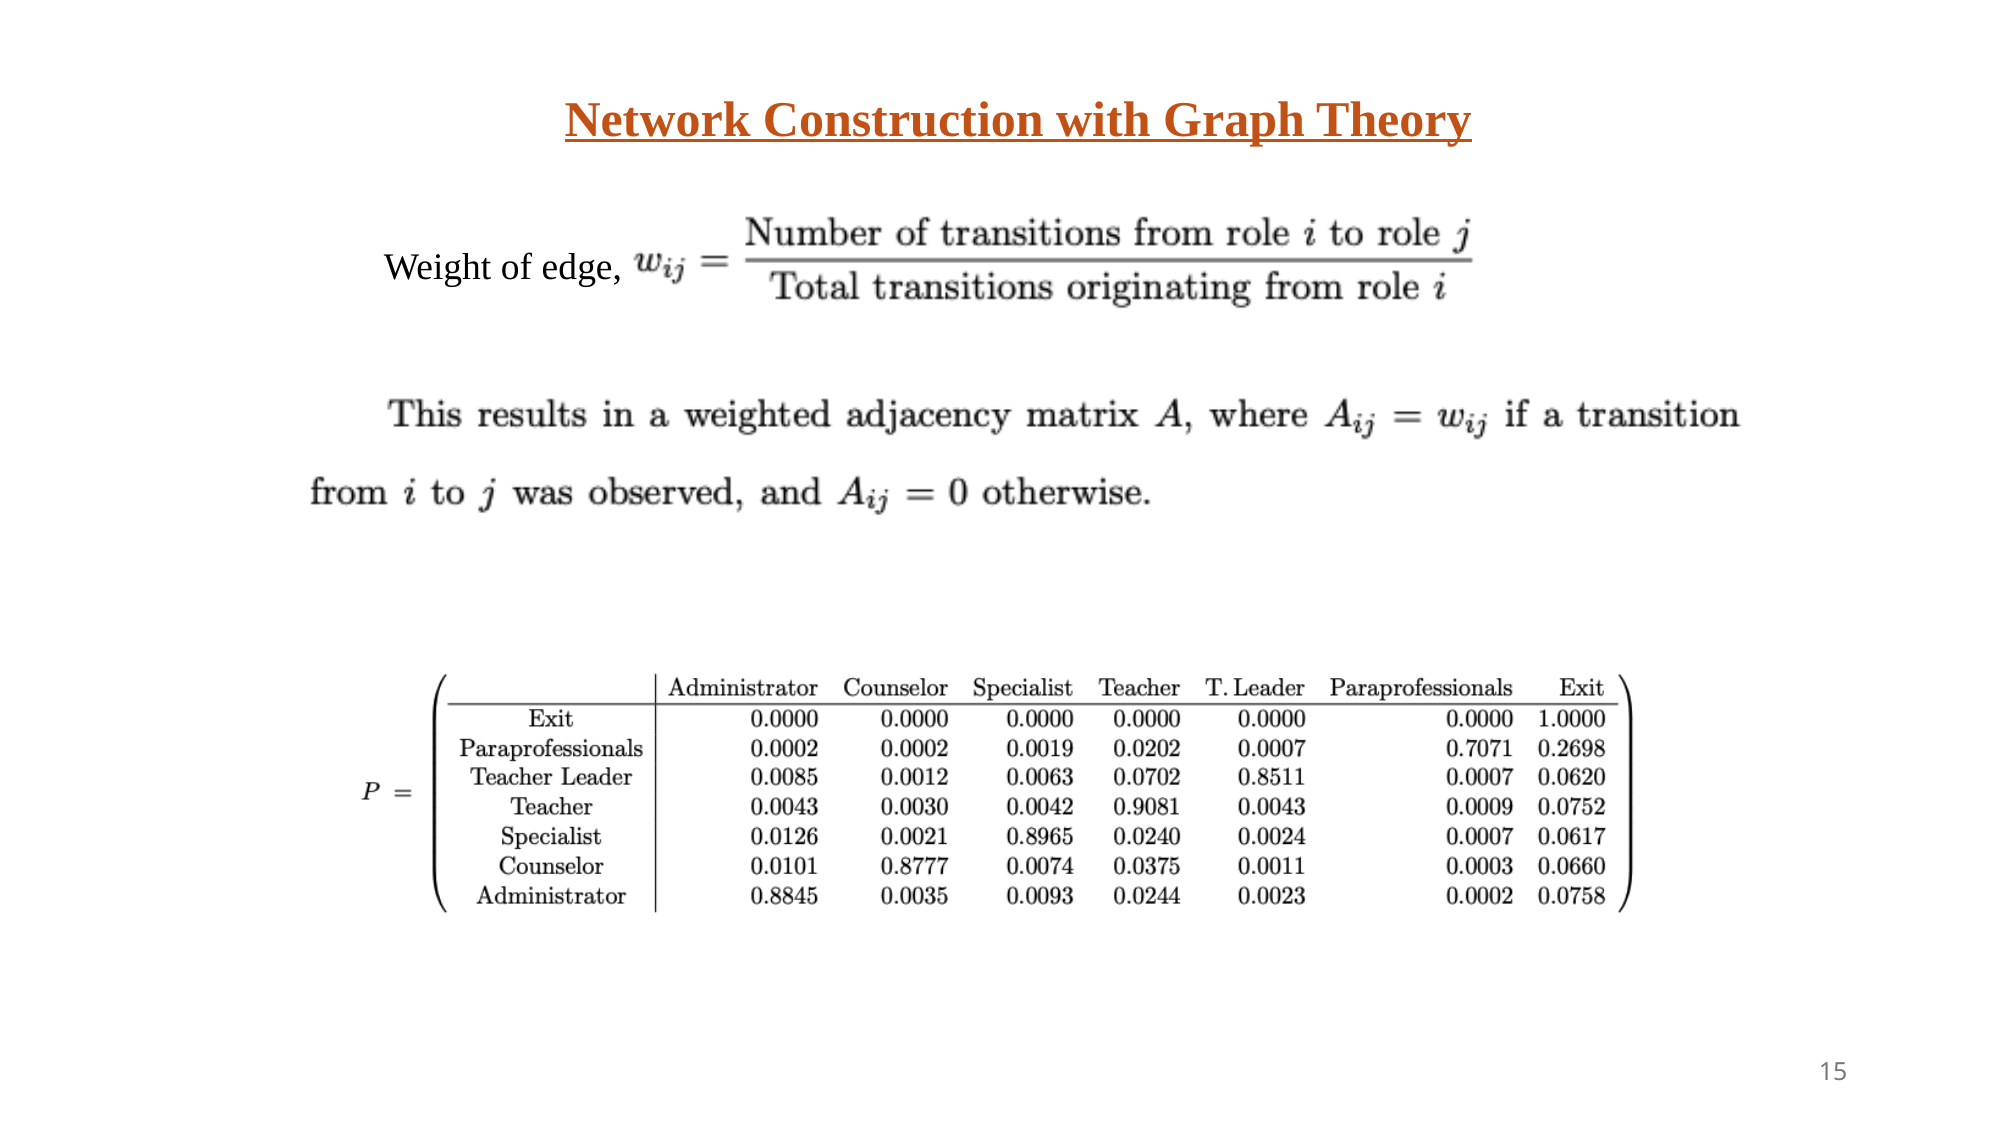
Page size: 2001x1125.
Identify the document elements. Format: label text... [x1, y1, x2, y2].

picture [564, 153, 1563, 341]
picture [331, 646, 1671, 1005]
slide_number 15 [1412, 1042, 1863, 1103]
text_box Weight of edge, [369, 234, 564, 295]
text_box [77, 77, 1923, 1048]
picture [282, 376, 1796, 543]
text_box Network Construction with Graph Theory [549, 79, 1529, 154]
